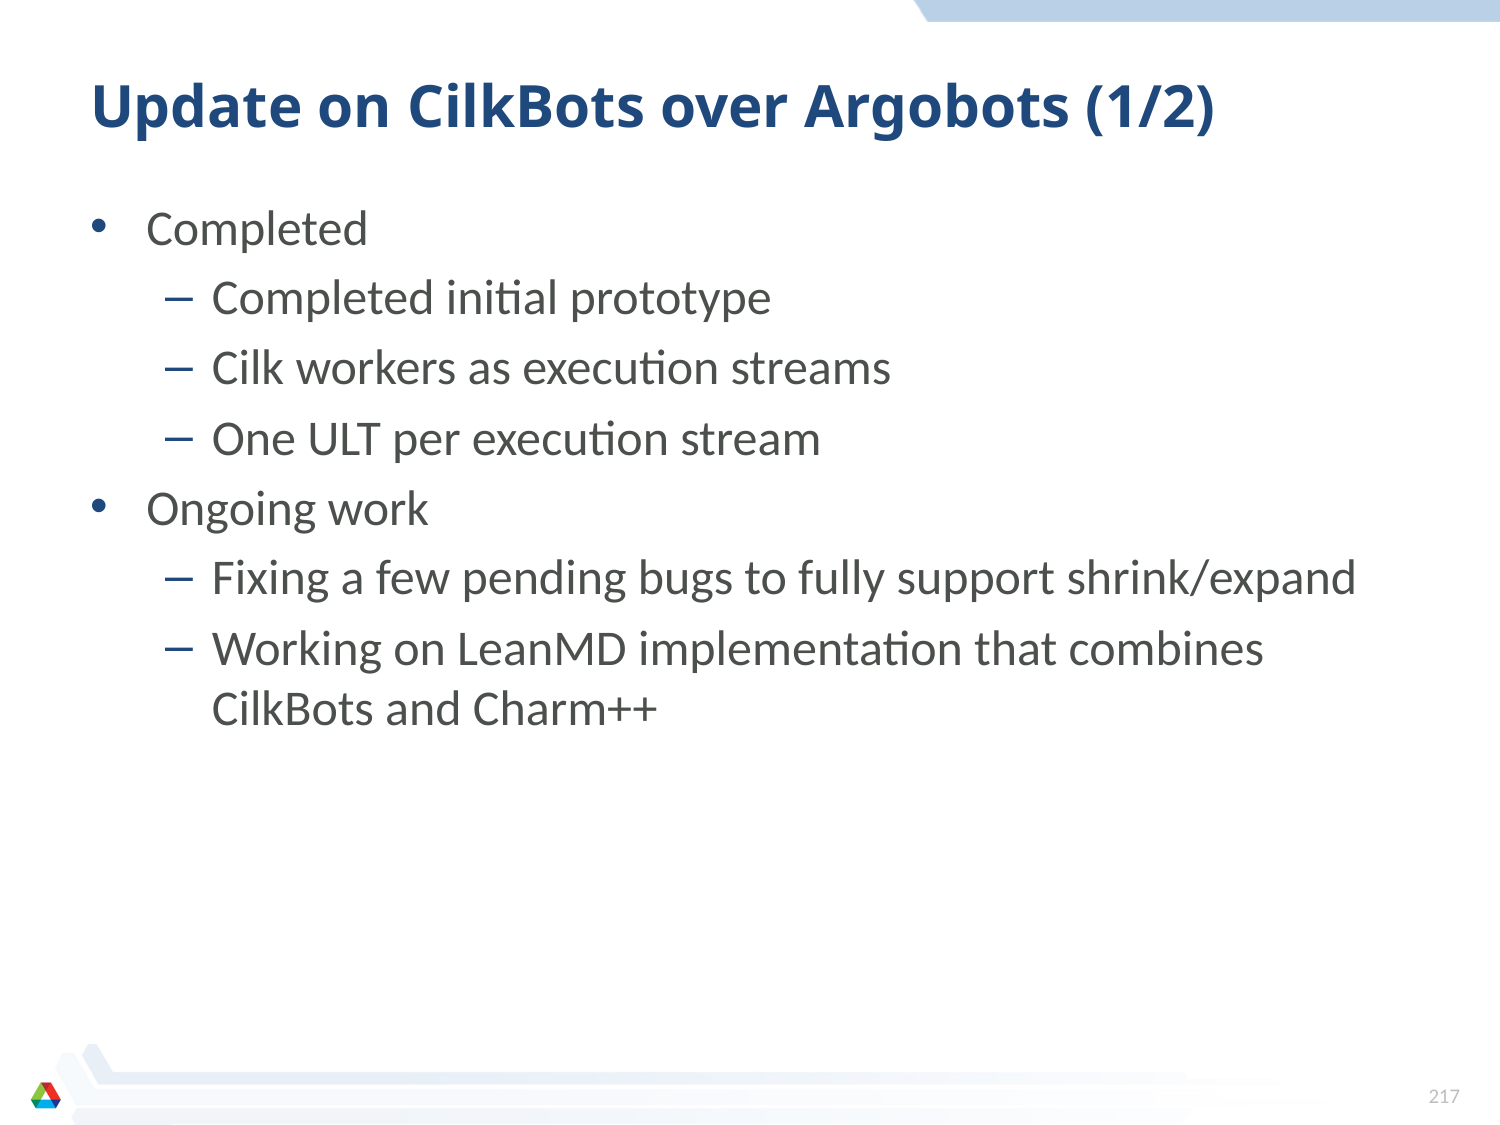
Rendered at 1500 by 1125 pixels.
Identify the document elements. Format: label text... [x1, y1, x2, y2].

picture [0, 0, 1500, 22]
picture [0, 1039, 1500, 1125]
slide_number 217 [1125, 1065, 1475, 1125]
title Update on CilkBots over Argobots (1/2) [75, 45, 1425, 163]
list Completed Completed initial prototype Cilk workers as execution streams One ULT per execution stream Ongoing work Fixing a few pending bugs to fully support shrink/expand Working on LeanMD implementation that combines CilkBots and Charm++ [75, 187, 1425, 1005]
